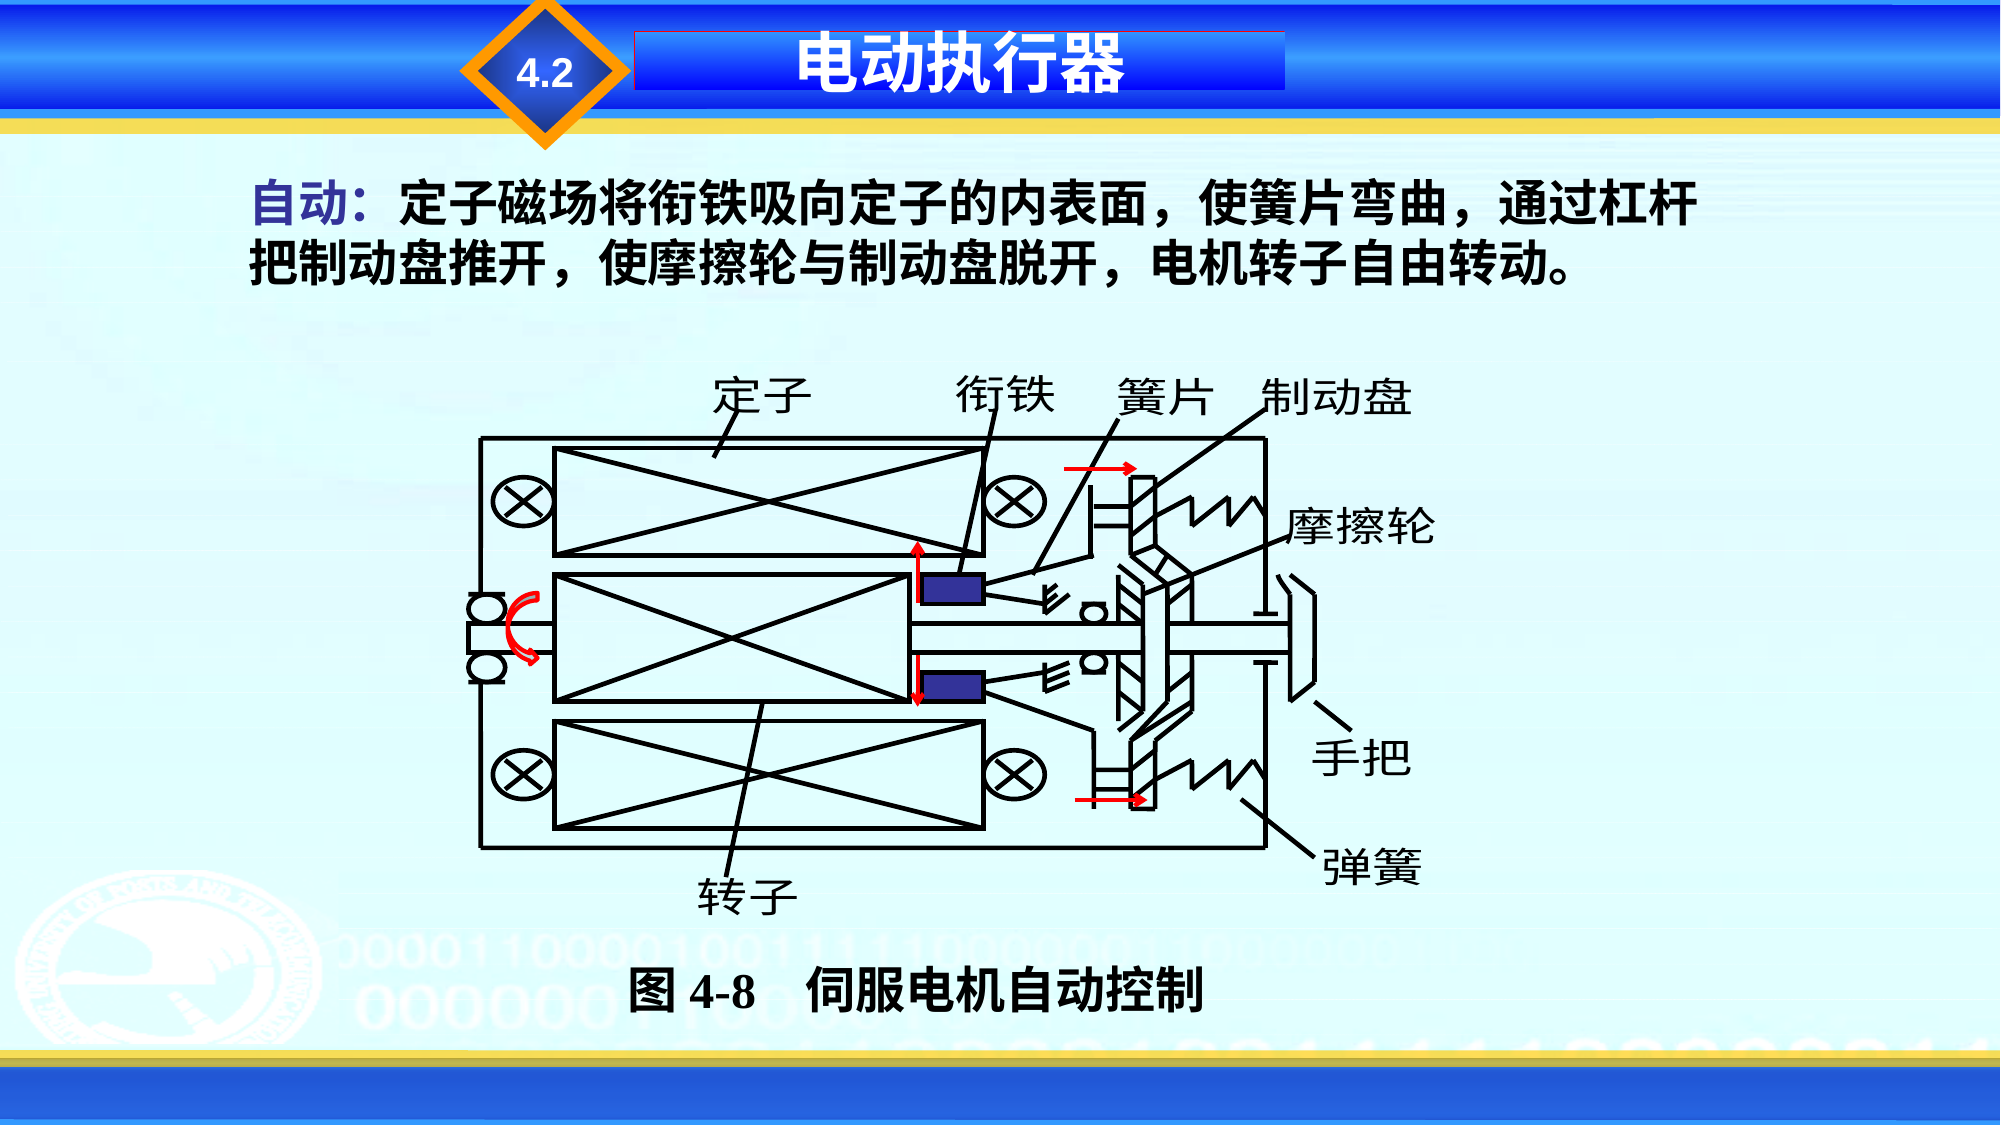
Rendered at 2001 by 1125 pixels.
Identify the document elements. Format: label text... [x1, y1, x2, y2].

picture [0, 1067, 2000, 1120]
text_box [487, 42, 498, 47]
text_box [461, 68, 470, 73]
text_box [469, 51, 488, 64]
text_box 图4-8 伺服电机自动控制 [612, 950, 1305, 1026]
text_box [602, 51, 622, 64]
text_box 自动：定子磁场将衔铁吸向定子的内表面，使簧片弯曲，通过杠杆把制动盘推开，使摩擦轮与制动盘脱开，电机转子自由转动。 [233, 163, 1722, 299]
text_box 电动执行器 [633, 31, 1285, 90]
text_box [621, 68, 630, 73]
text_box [468, 364, 1451, 925]
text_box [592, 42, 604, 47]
text_box 4.2 [468, 0, 623, 142]
